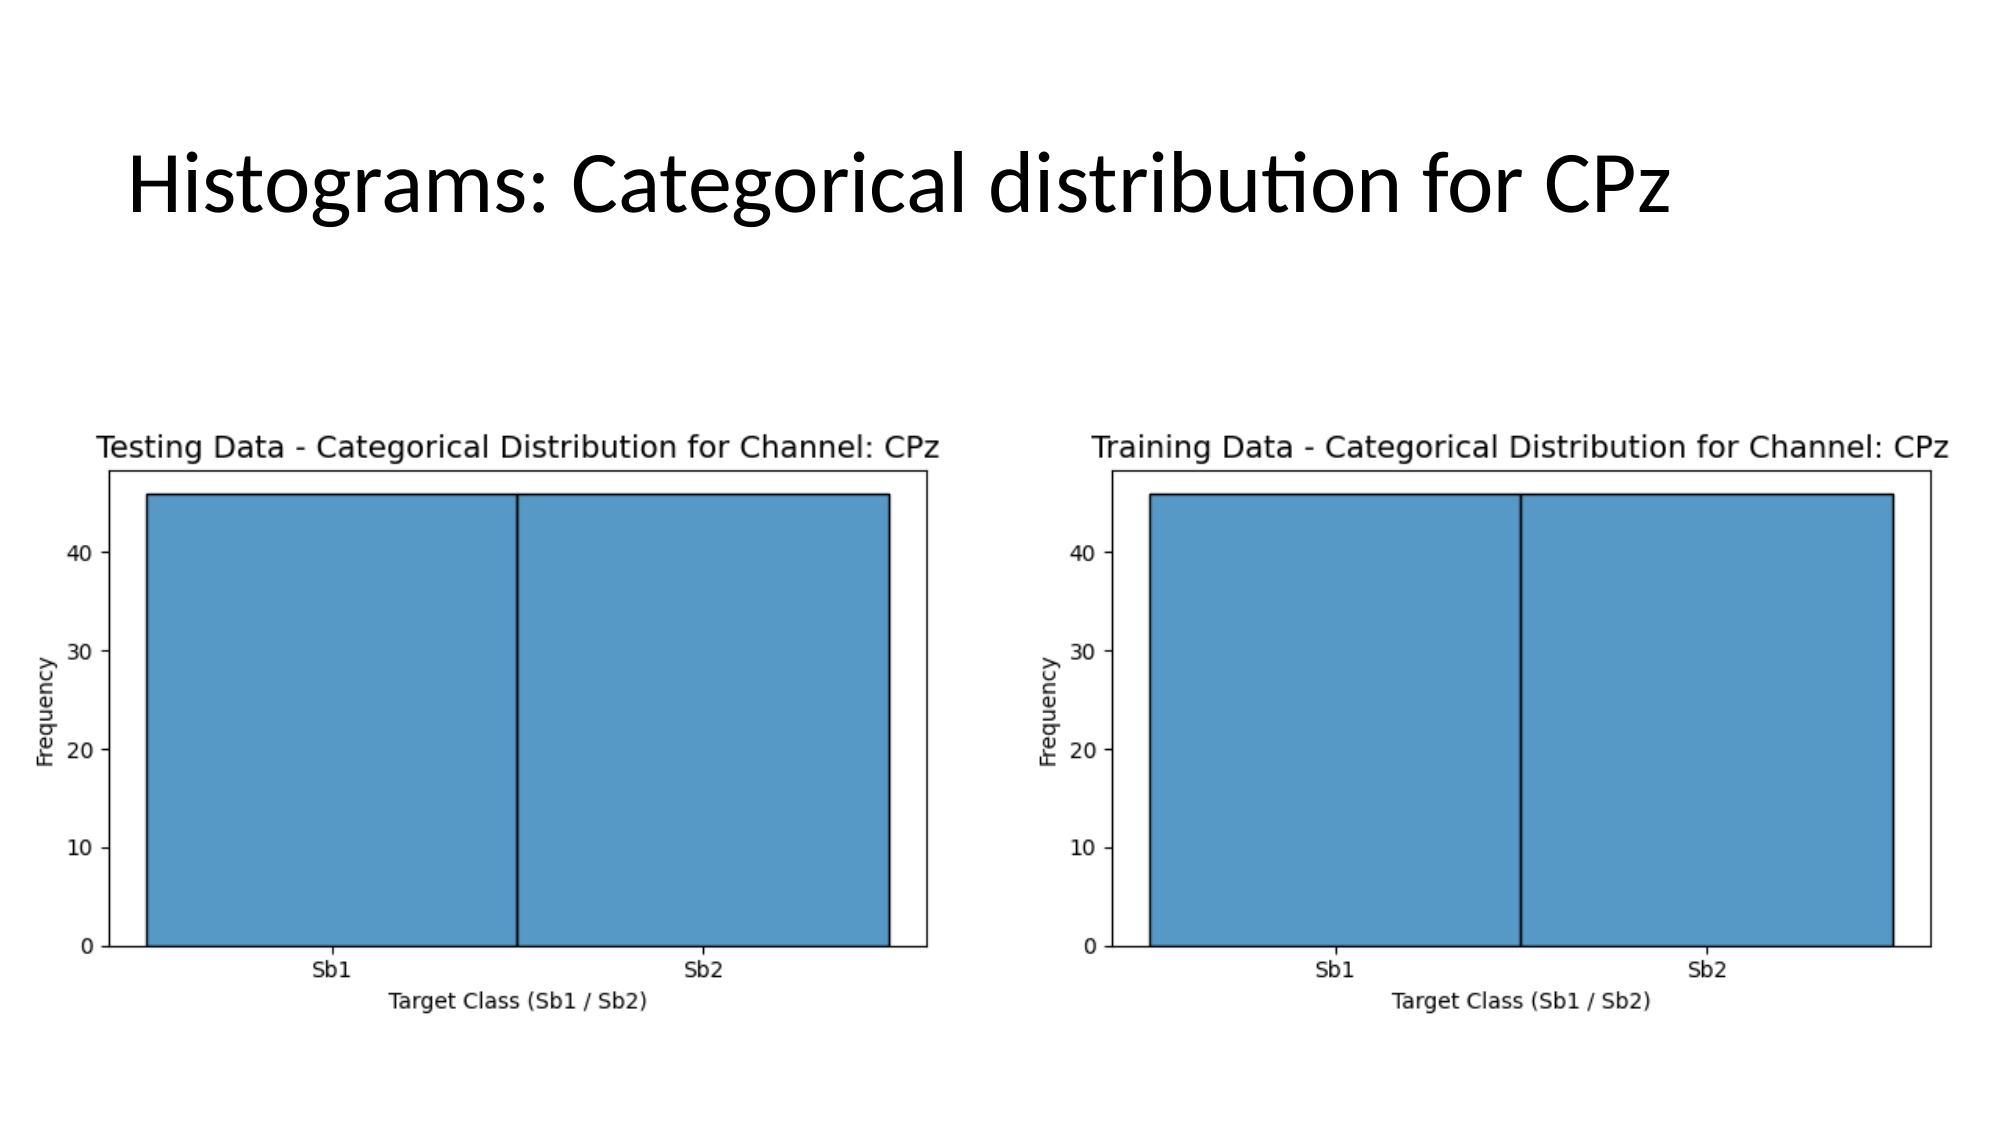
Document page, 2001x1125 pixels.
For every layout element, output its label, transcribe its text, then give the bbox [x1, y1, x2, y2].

picture [12, 411, 951, 1037]
title Histograms: Categorical distribution for CPz [112, 128, 1838, 347]
picture [1015, 411, 1954, 1037]
